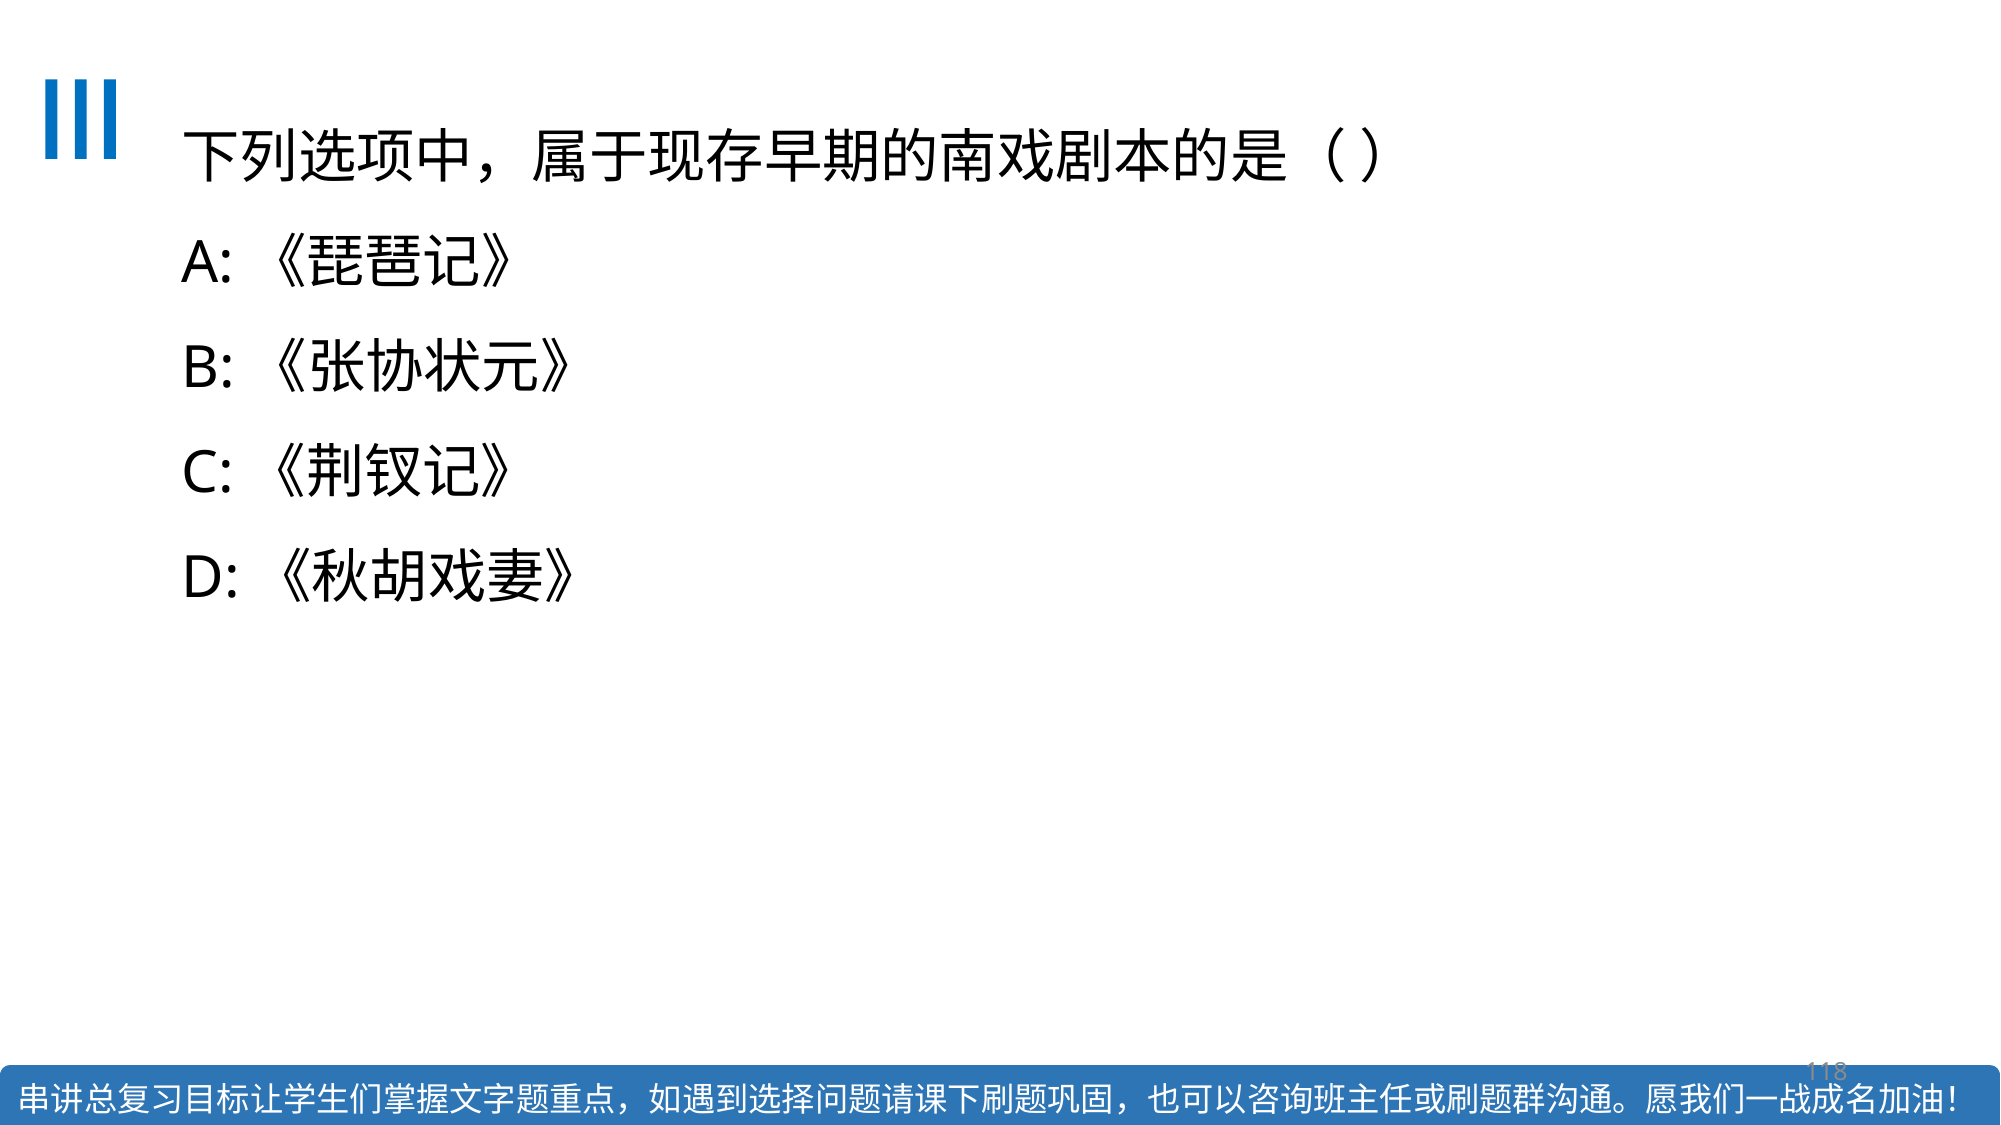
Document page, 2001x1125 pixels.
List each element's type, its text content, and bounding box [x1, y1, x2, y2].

title 下列选项中，属于现存早期的南戏剧本的是（ ） A:《琵琶记》 B:《张协状元》 C:《荆钗记》 D:《秋胡戏妻》 [166, 71, 1893, 692]
slide_number 118 [1412, 1042, 1863, 1103]
